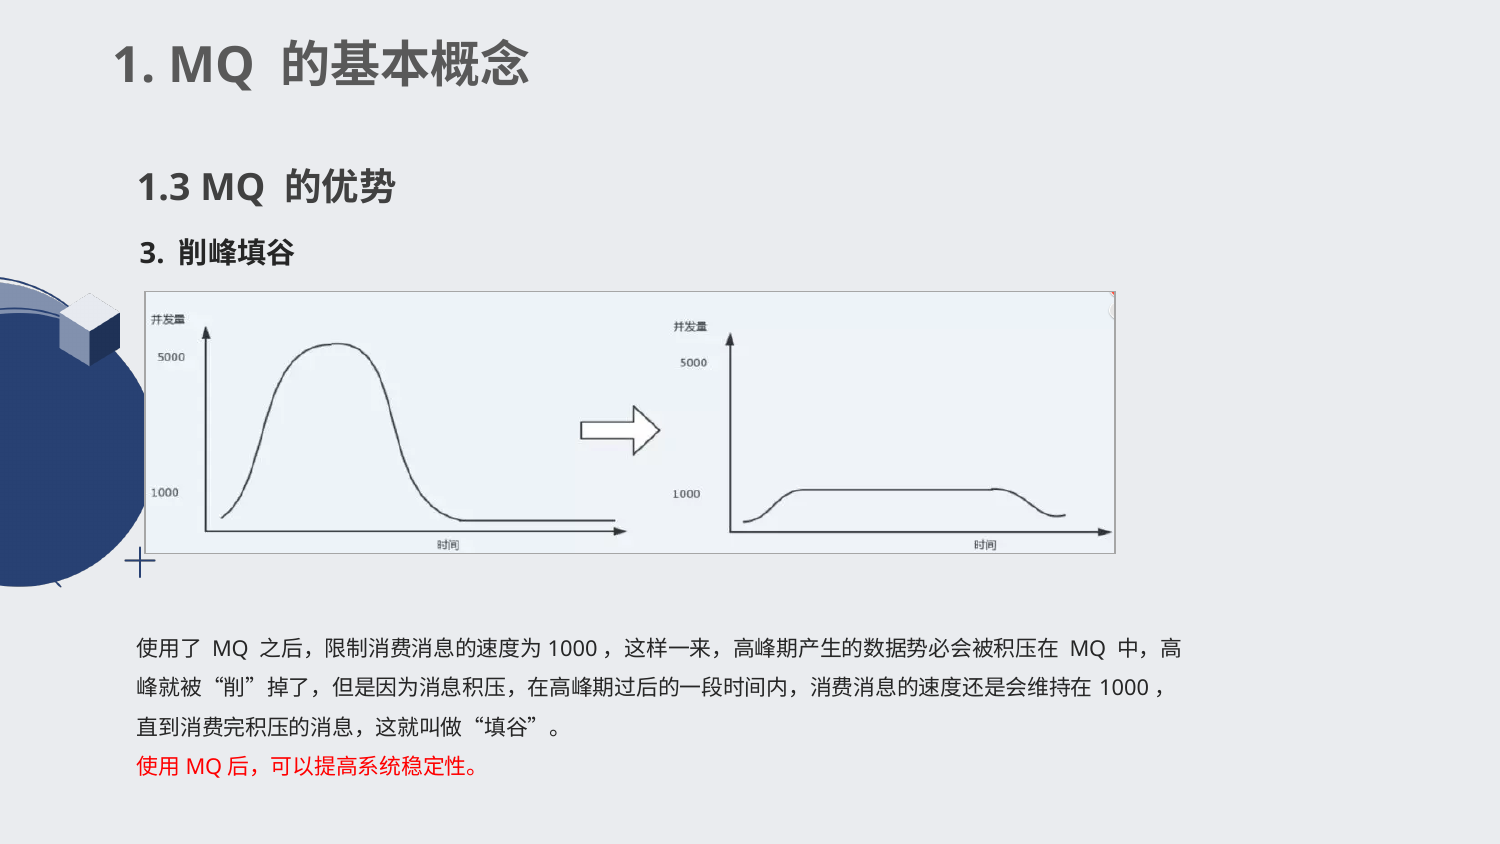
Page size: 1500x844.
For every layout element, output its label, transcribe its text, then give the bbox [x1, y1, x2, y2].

picture [145, 292, 1115, 553]
picture [0, 171, 445, 672]
text_box 1.3 MQ 的优势 [122, 132, 1209, 216]
text_box 1. MQ 的基本概念 [101, 0, 985, 133]
text_box 3. 削峰填谷 [124, 209, 568, 277]
text_box 使用了 MQ 之后，限制消费消息的速度为1000，这样一来，高峰期产生的数据势必会被积压在 MQ 中，高峰就被“削”掉了，但是因为消息积压，在高峰期过后的一段时间内，消费消息的速度还是会维持在1000，直到消费完积压的消息，这就叫做“填谷”。 使用MQ后，可以提高系统稳定性。 [122, 613, 1209, 787]
